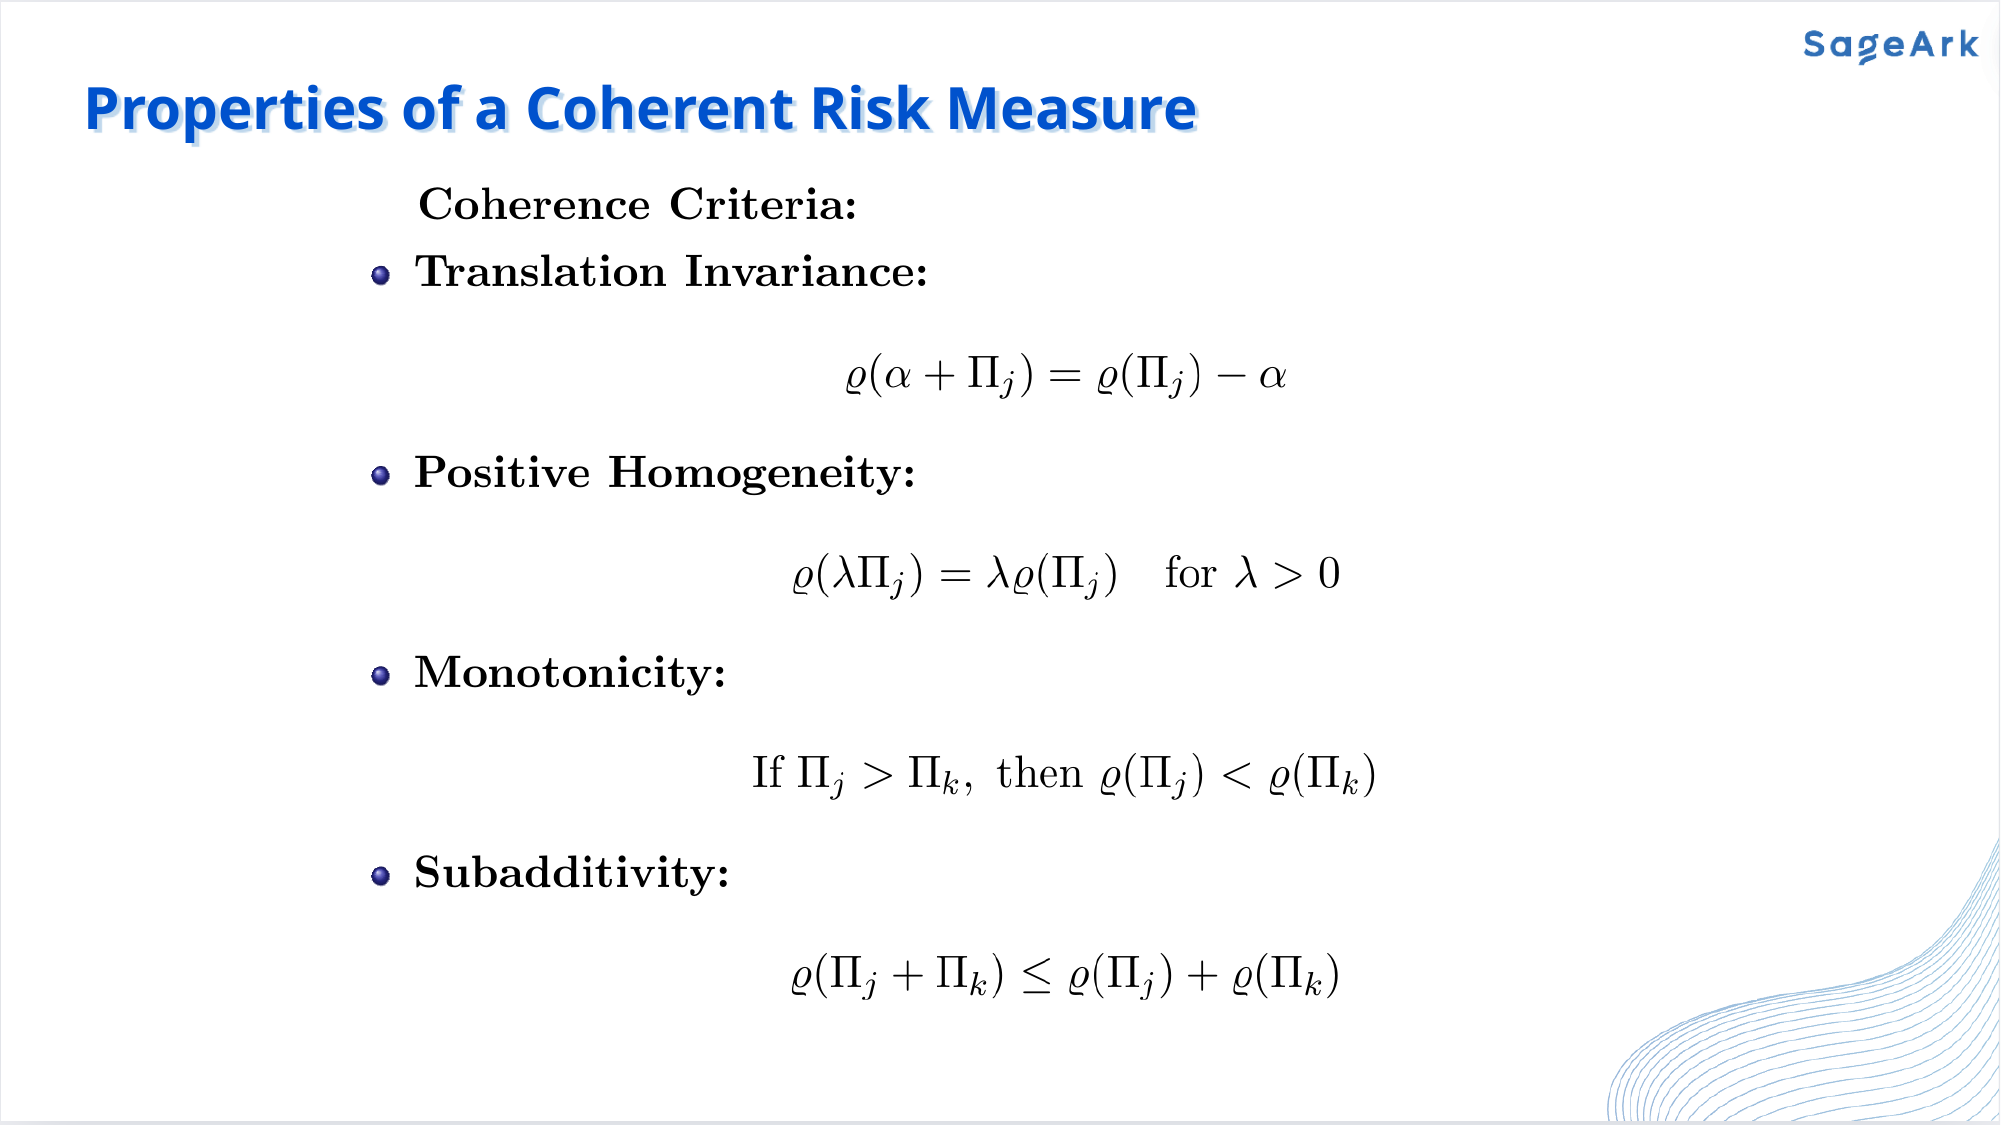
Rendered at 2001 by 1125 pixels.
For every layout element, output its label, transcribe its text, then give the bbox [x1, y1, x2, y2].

title Properties of a Coherent Risk Measure [68, 51, 1794, 170]
picture [0, 0, 2001, 1125]
